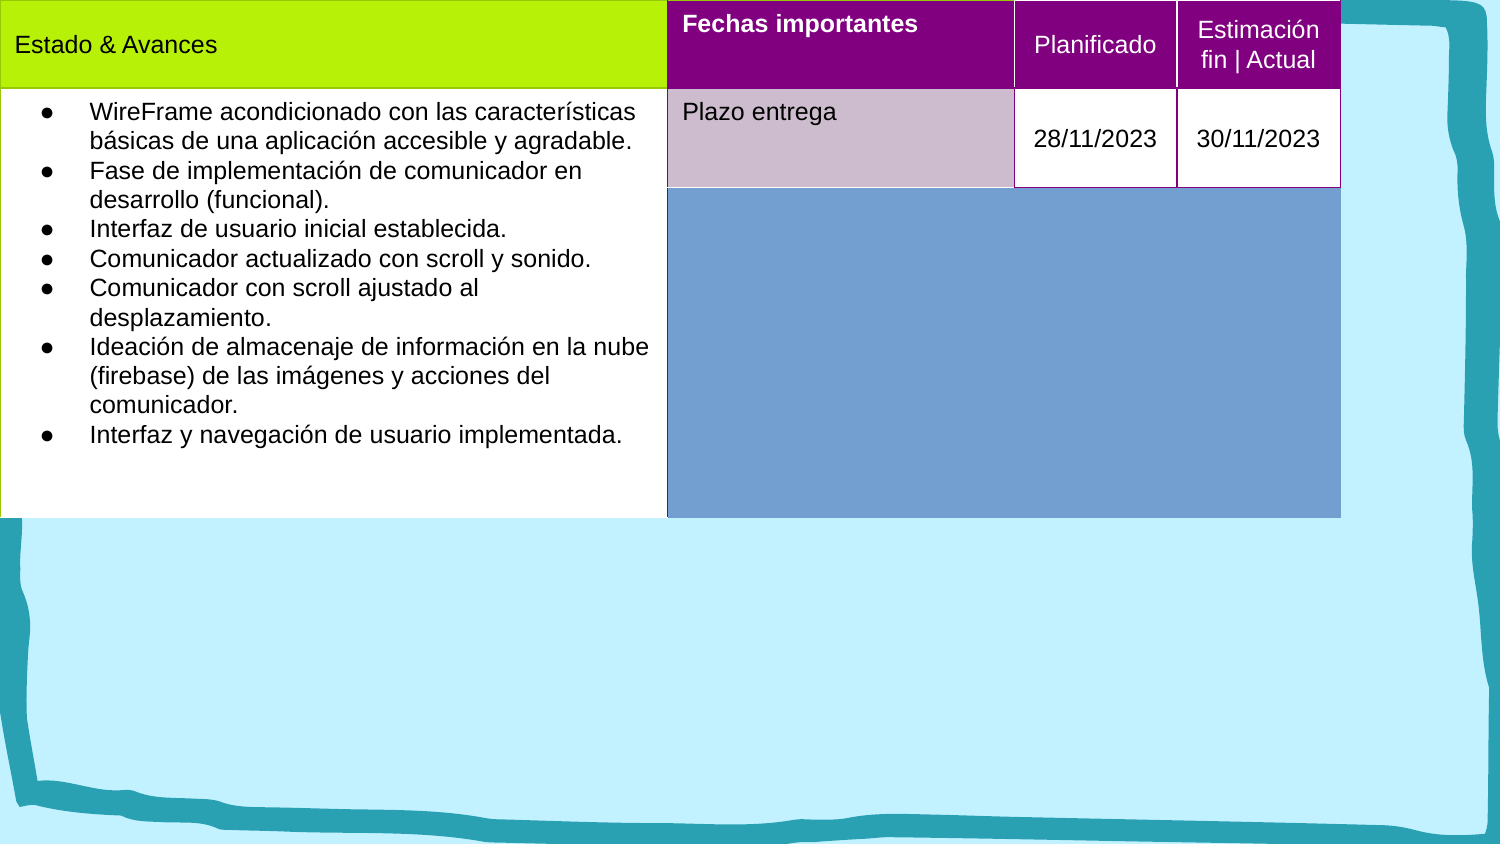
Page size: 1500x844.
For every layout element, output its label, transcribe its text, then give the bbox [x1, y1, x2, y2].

table_header Planificado [1015, 1, 1176, 87]
table_header Fechas importantes [668, 1, 1014, 87]
table_cell 28/11/2023 [1015, 89, 1176, 187]
table_cell 30/11/2023 [1178, 89, 1340, 187]
table_header Estimación fin | Actual [1178, 1, 1340, 87]
table_cell Plazo entrega [668, 89, 1014, 187]
table_header Estado & Avances [1, 1, 667, 87]
table_cell WireFrame acondicionado con las características básicas de una aplicación accesible y agradable. Fase de implementación de comunicador en desarrollo (funcional). Interfaz de usuario inicial establecida. Comunicador actualizado con scroll y sonido. Comunicador con scroll ajustado al desplazamiento. Ideación de almacenaje de información en la nube (firebase) de las imágenes y acciones del comunicador. Interfaz y navegación de usuario implementada. [1, 89, 667, 517]
